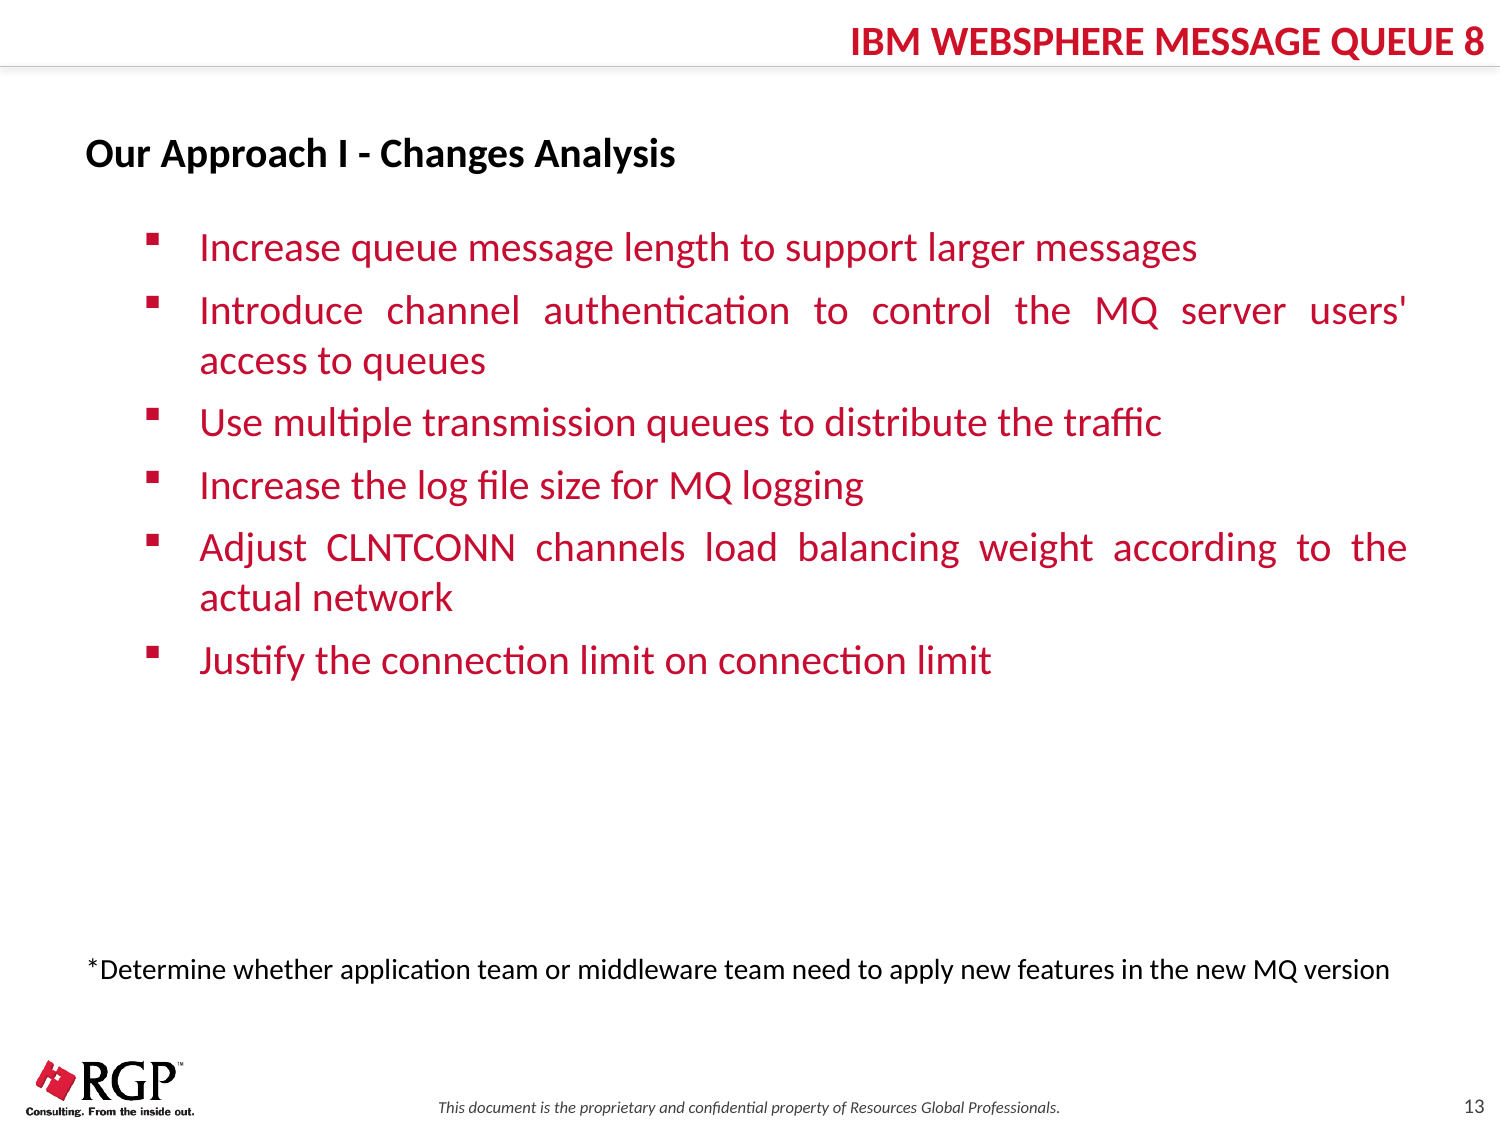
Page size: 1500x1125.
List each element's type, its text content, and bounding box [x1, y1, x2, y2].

text_box Our Approach I - Changes Analysis [70, 118, 1424, 183]
picture [26, 1060, 194, 1117]
list IBM WEBSPHERE MESSAGE QUEUE 8 [601, 3, 1500, 67]
text_box *Determine whether application team or middleware team need to apply new features in the new MQ version [70, 943, 1424, 993]
text_box Increase queue message length to support larger messages Introduce channel authentication to control the MQ server users' access to queues Use multiple transmission queues to distribute the traffic Increase the log file size for MQ logging Adjust CLNTCONN channels load balancing weight according to the actual network Justify the connection limit on connection limit [128, 212, 1424, 691]
